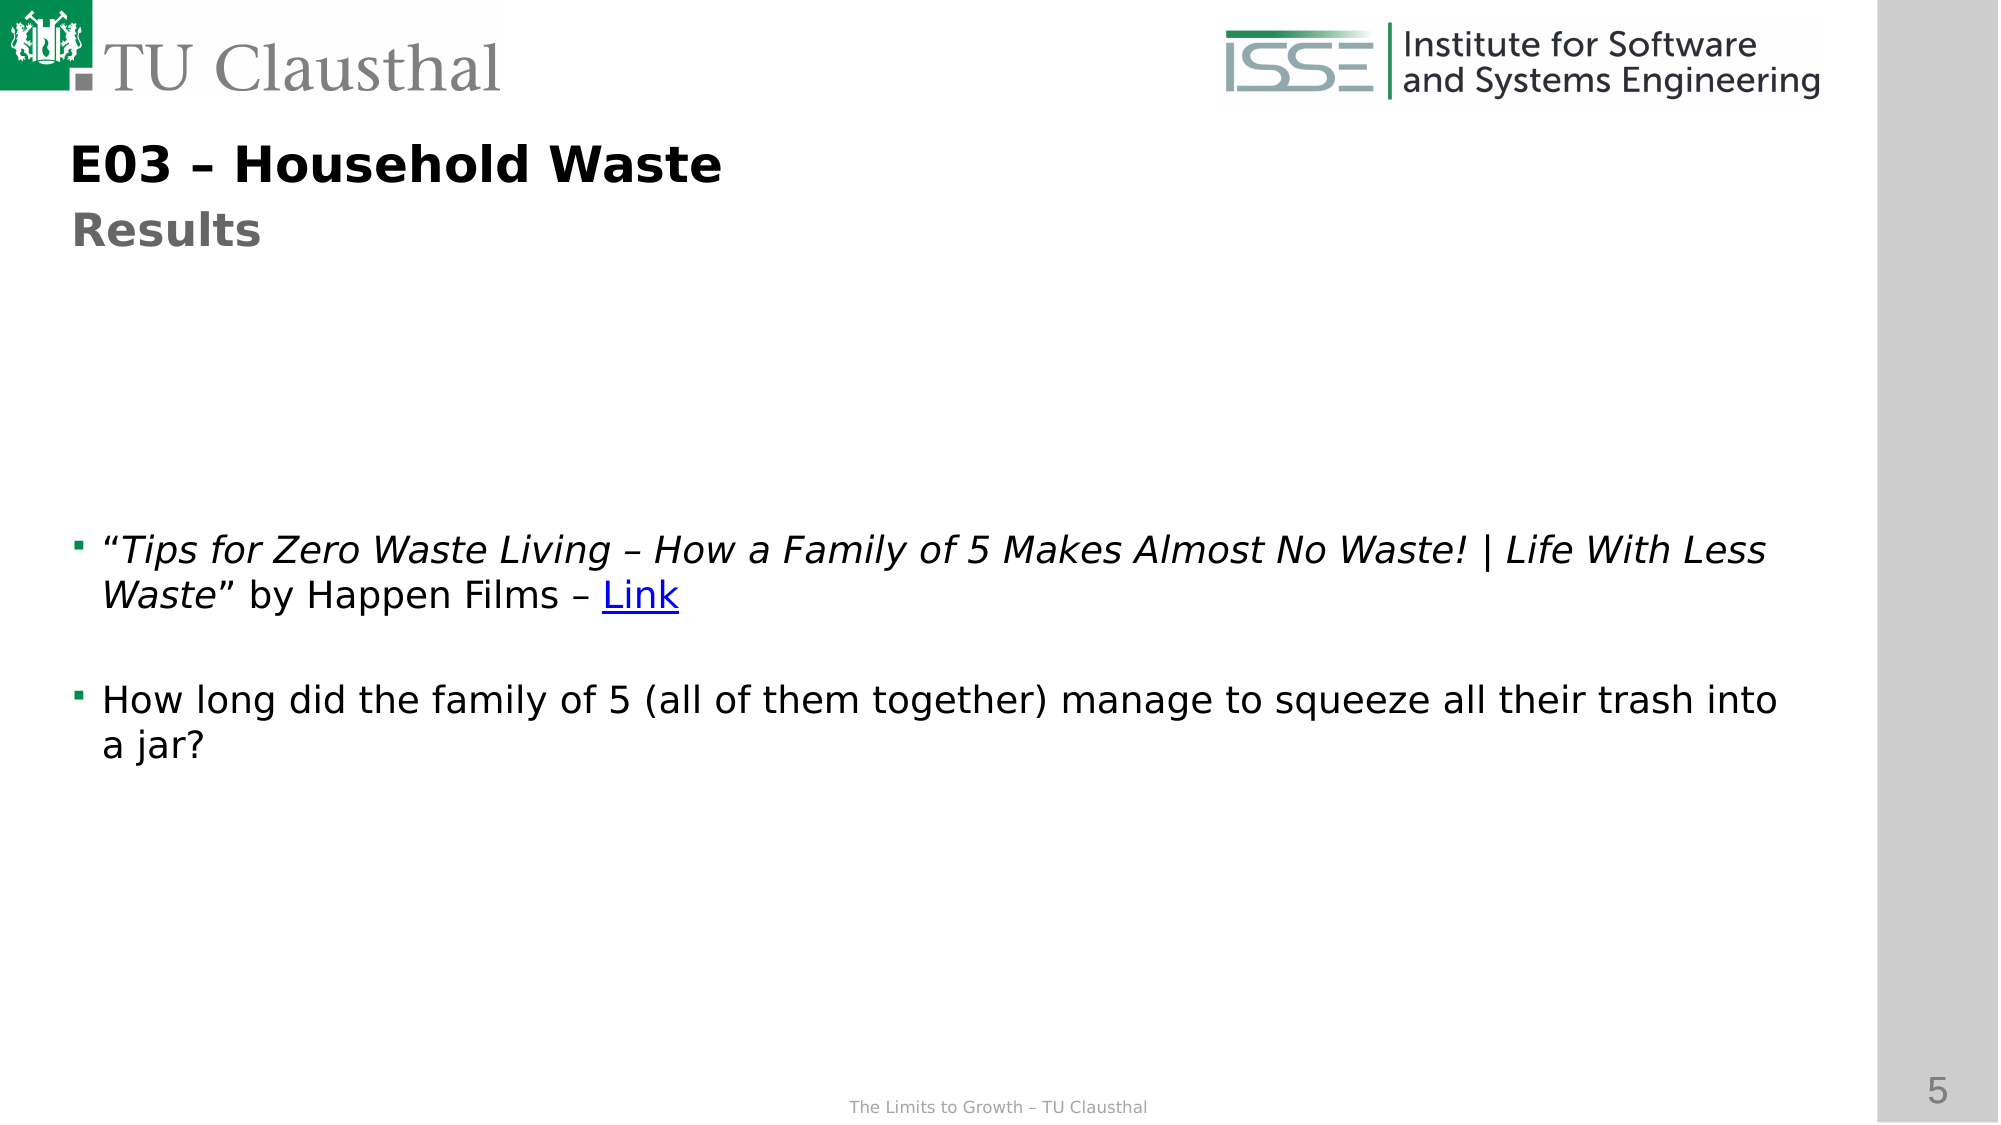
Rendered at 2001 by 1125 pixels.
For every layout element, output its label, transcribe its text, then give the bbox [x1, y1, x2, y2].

text_box “Tips for Zero Waste Living – How a Family of 5 Makes Almost No Waste! | Life With Less Waste” by Happen Films – Link How long did the family of 5 (all of them together) manage to squeeze all their trash into a jar? [55, 208, 1817, 1033]
picture [1218, 22, 1825, 106]
text_box Results [70, 188, 1769, 269]
picture [0, 0, 500, 91]
text_box E03 – Household Waste [55, 125, 1817, 206]
